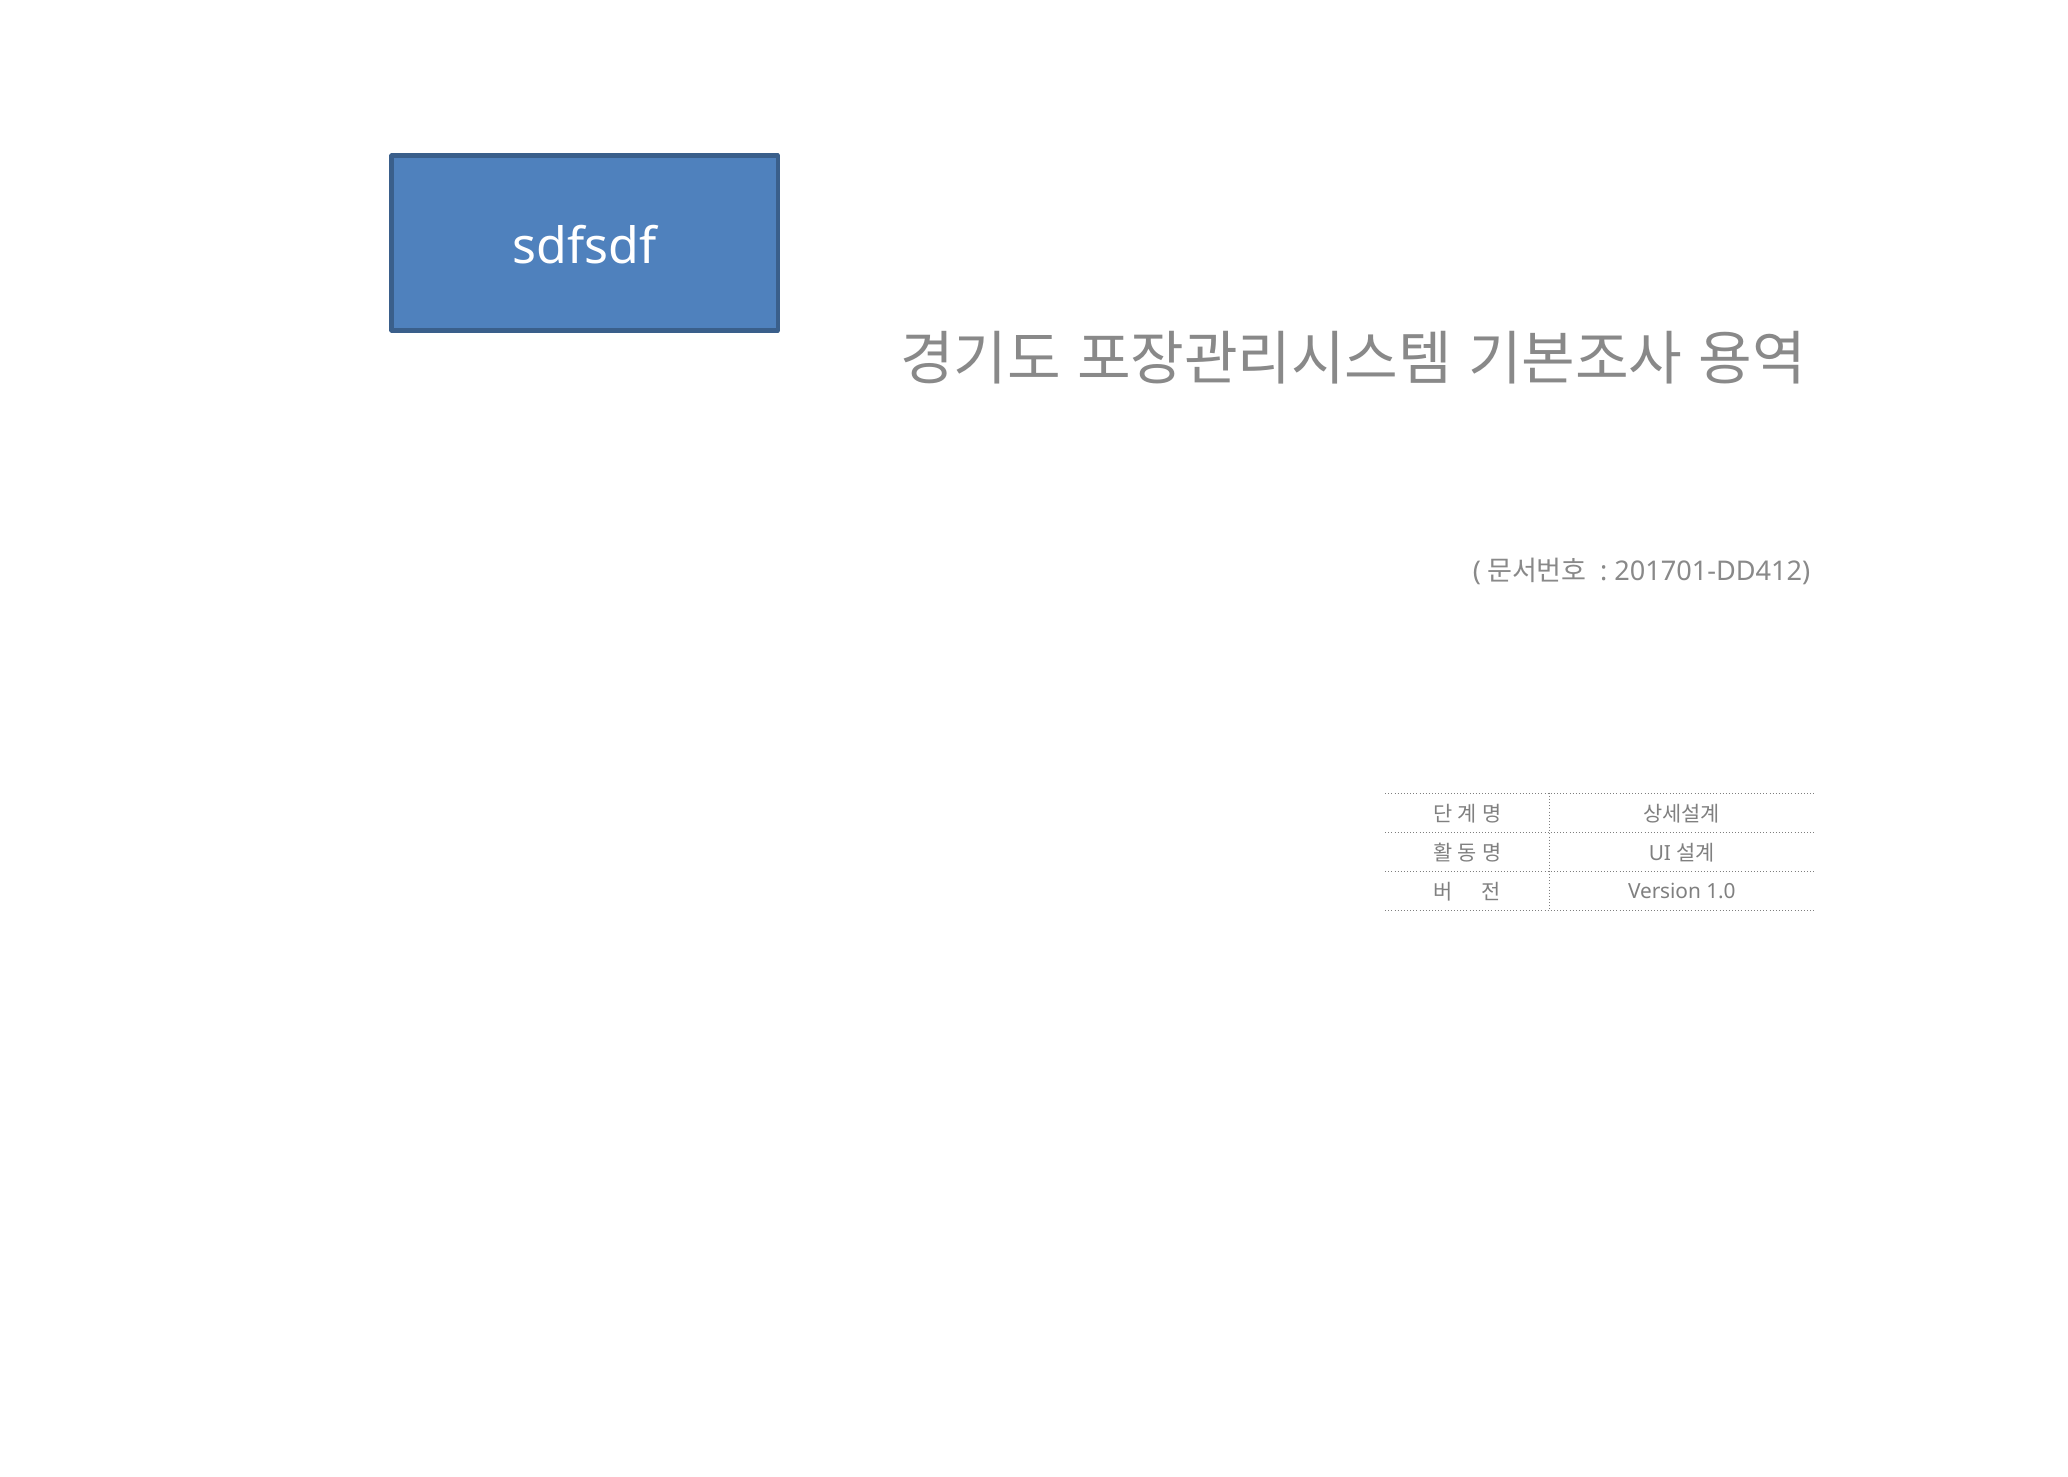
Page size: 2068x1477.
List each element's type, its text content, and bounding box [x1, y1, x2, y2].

table_cell Version 1.0 [1549, 871, 1814, 910]
text_box (문서번호 : 201701-DD412) [1387, 545, 1826, 590]
text_box sdfsdf [389, 153, 780, 333]
table_header 상세설계 [1549, 793, 1814, 832]
table_cell UI설계 [1549, 832, 1814, 871]
title 경기도 포장관리시스템 기본조사 용역 [311, 313, 1821, 407]
table_cell 활 동 명 [1385, 832, 1549, 871]
table_header 단 계 명 [1385, 793, 1549, 832]
table_cell 버 전 [1385, 871, 1549, 910]
